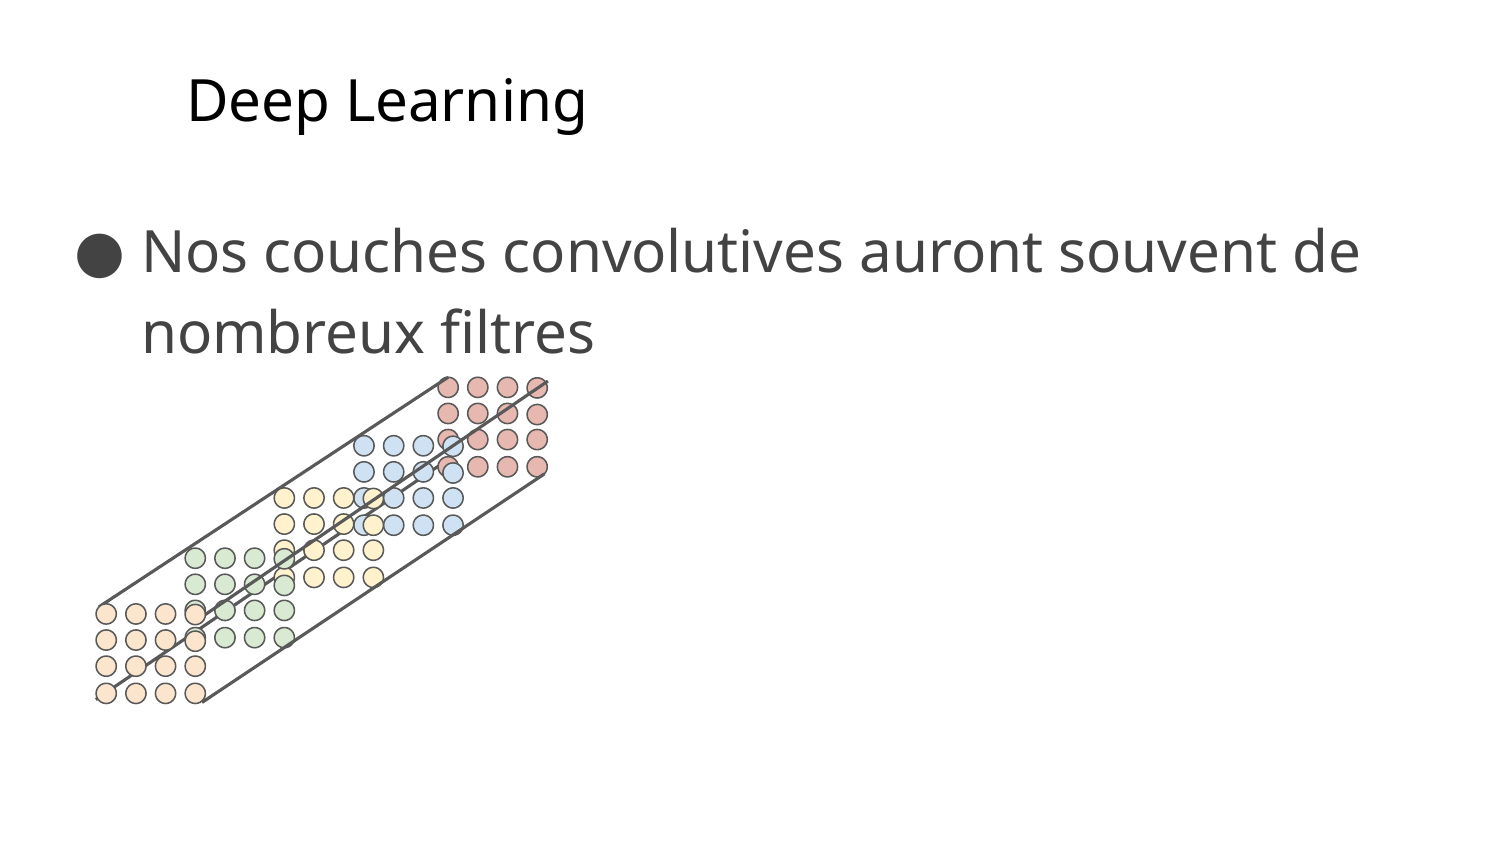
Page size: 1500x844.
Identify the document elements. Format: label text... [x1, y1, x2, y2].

title Deep Learning [171, 48, 1449, 143]
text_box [98, 376, 449, 607]
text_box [205, 380, 549, 478]
list Nos couches convolutives auront souvent de nombreux filtres [51, 189, 1449, 361]
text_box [95, 612, 196, 700]
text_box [201, 473, 545, 703]
